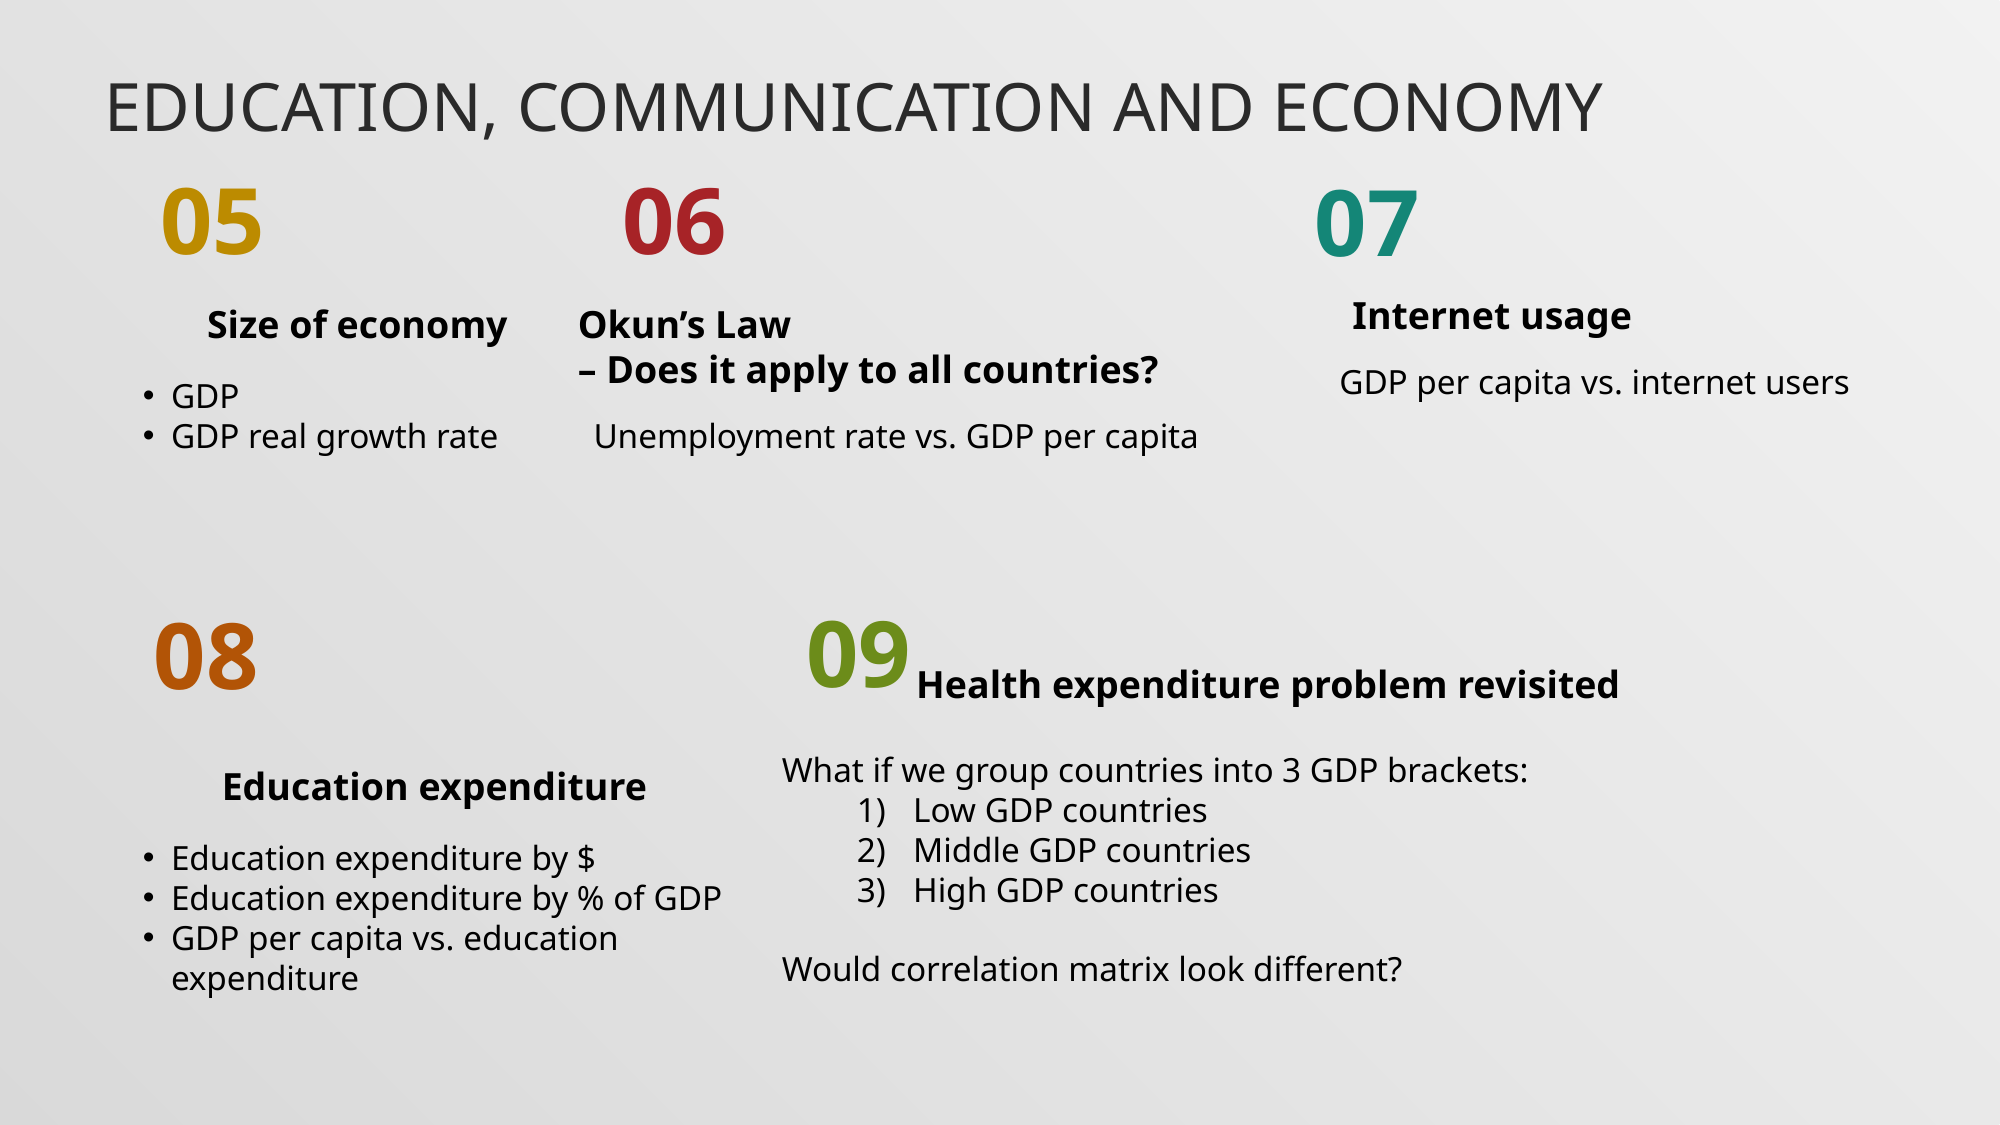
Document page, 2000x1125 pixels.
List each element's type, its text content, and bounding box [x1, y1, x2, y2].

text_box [128, 284, 1967, 717]
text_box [128, 155, 954, 284]
title Education, Communication and Economy [89, 0, 1690, 154]
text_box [434, 156, 1977, 1000]
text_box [128, 717, 954, 1048]
